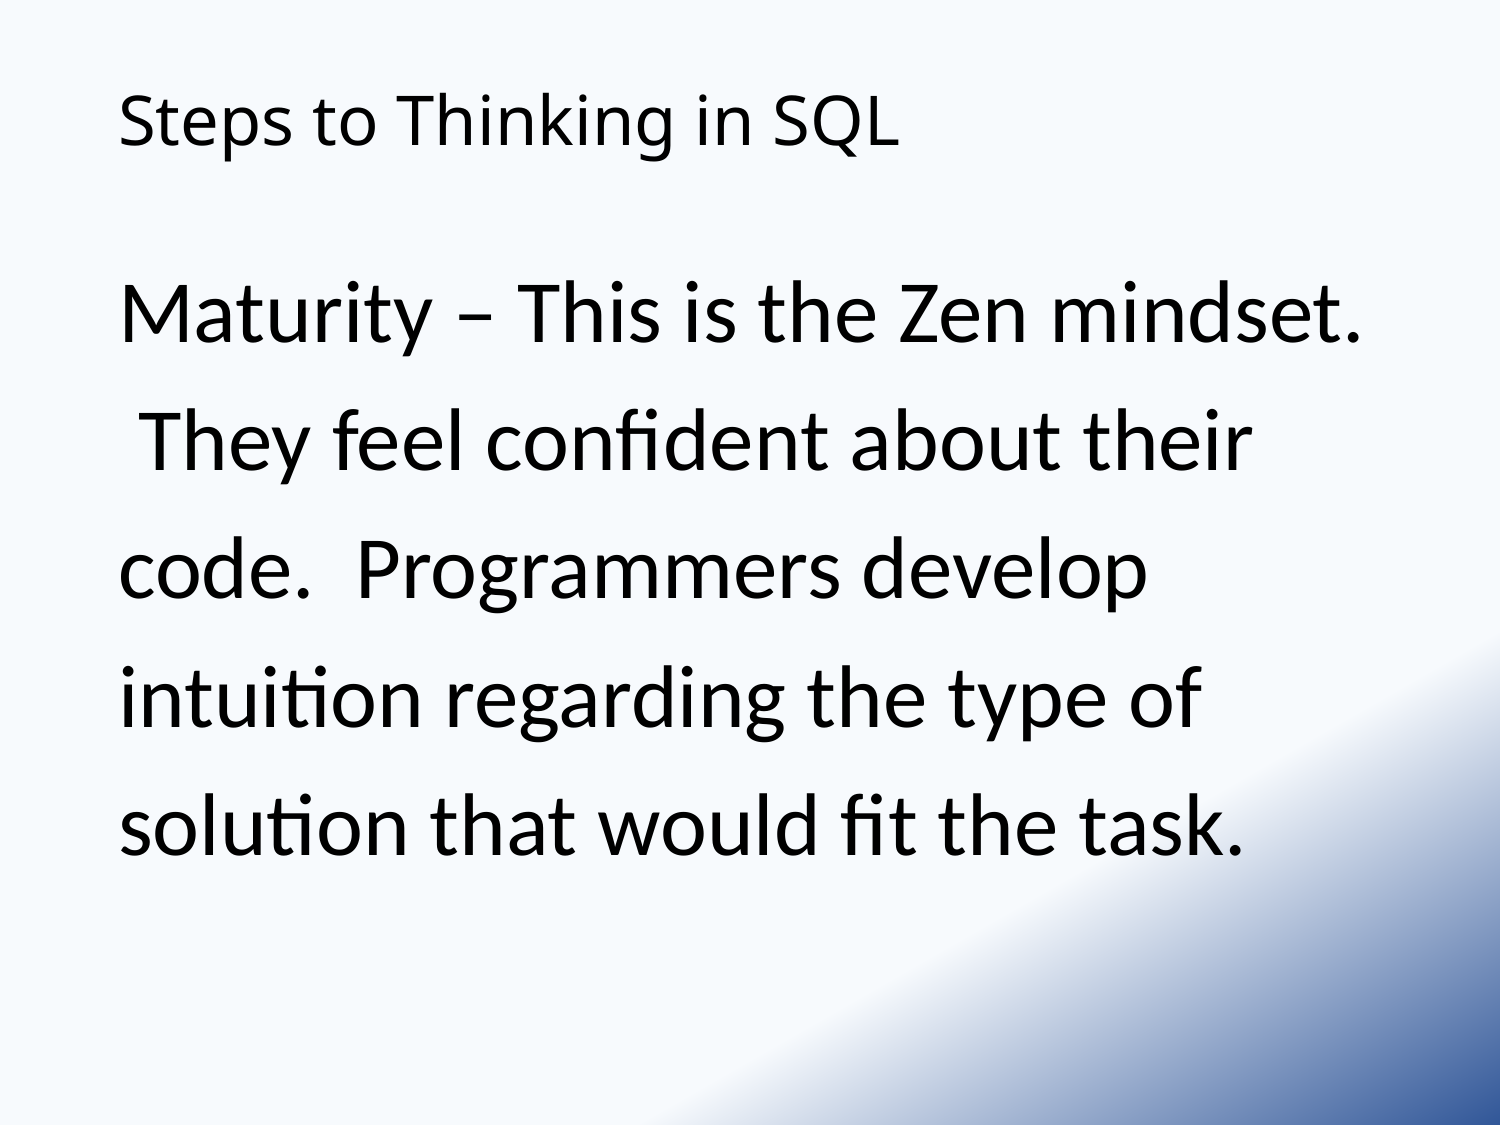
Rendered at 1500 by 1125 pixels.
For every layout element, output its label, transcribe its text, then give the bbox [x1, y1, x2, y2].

title Steps to Thinking in SQL [103, 59, 1397, 188]
list Maturity – This is the Zen mindset. They feel confident about their code. Programmers develop intuition regarding the type of solution that would fit the task. [103, 224, 1397, 1014]
